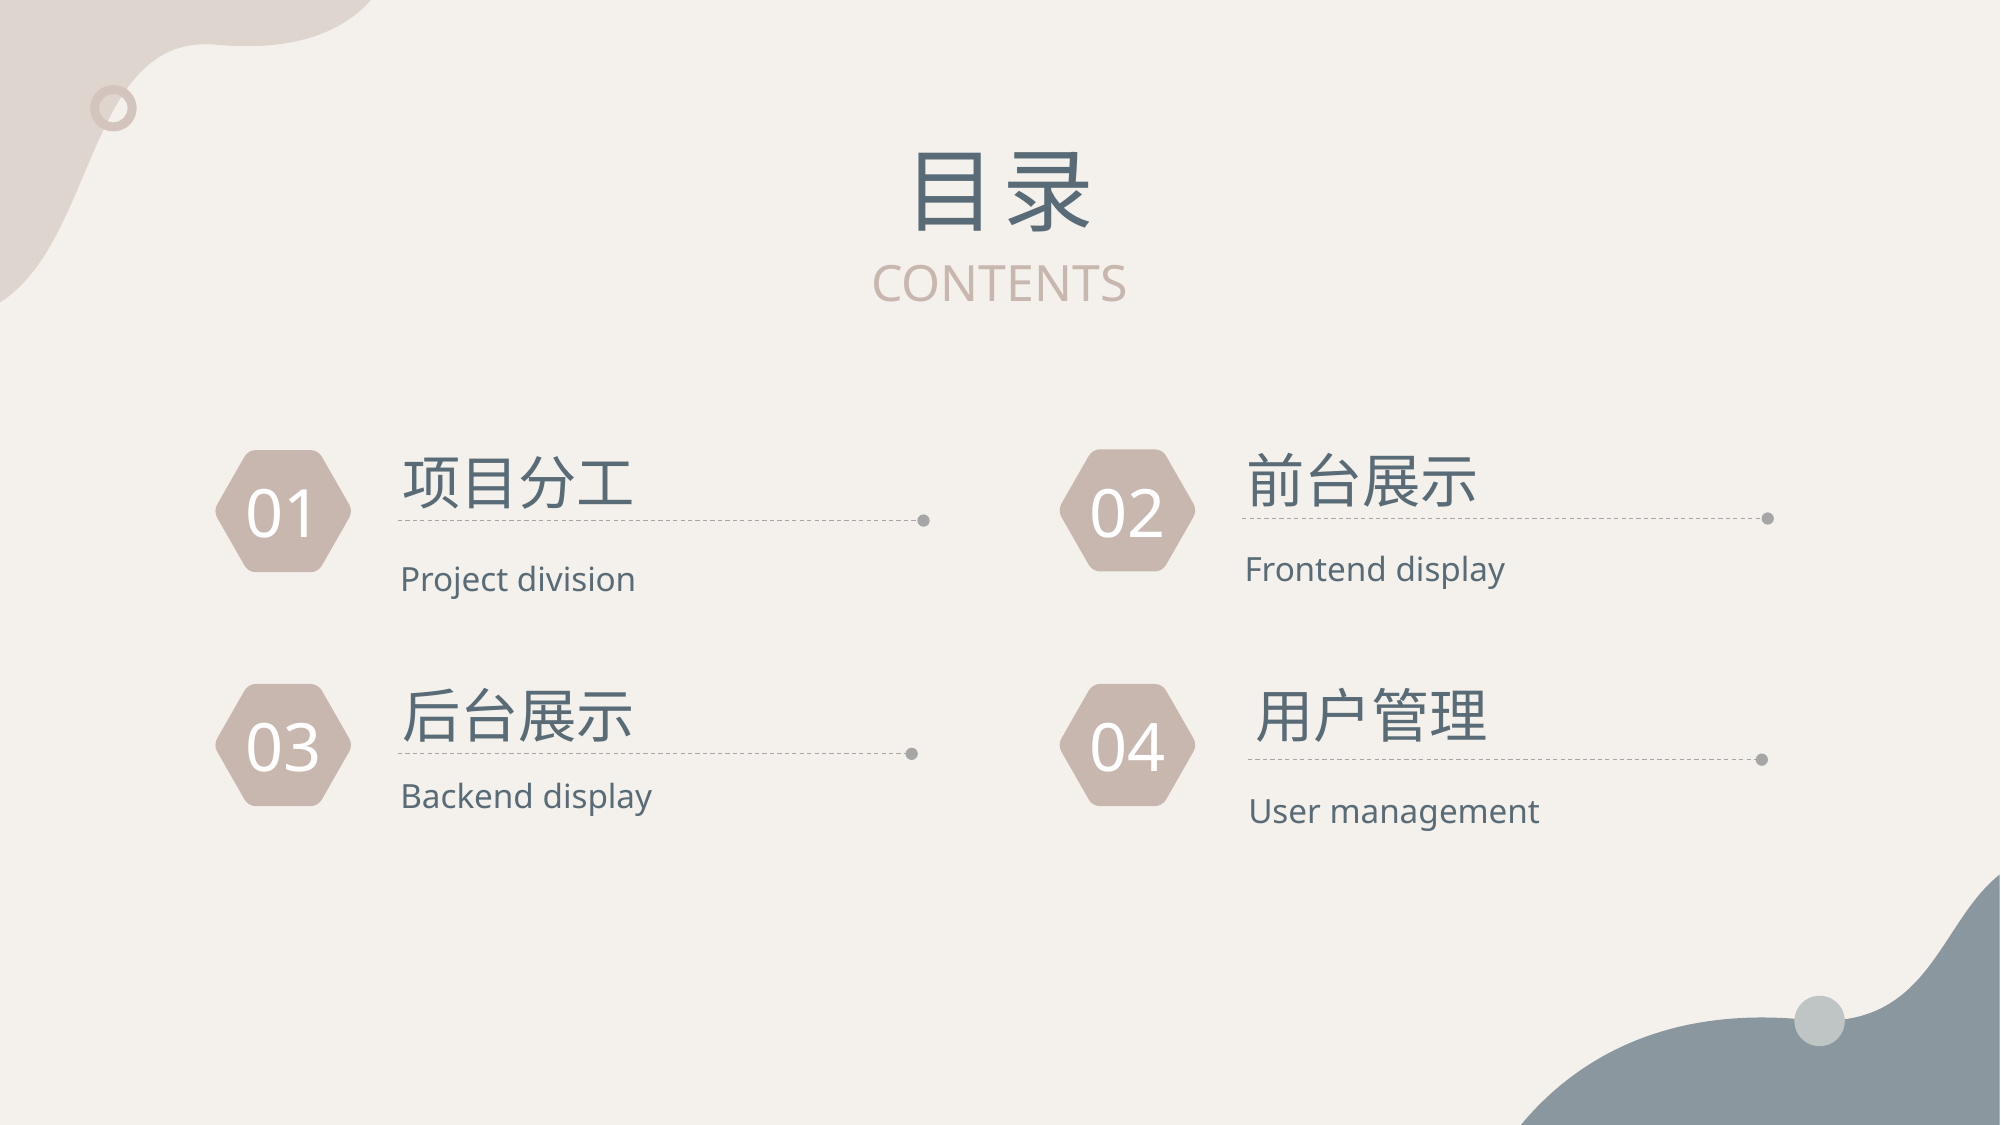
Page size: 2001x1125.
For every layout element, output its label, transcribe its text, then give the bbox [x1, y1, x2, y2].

text_box 目录 [889, 125, 1110, 244]
text_box 用户管理 [1240, 672, 1504, 757]
text_box 前台展示 [1231, 436, 1495, 522]
text_box 01 [215, 450, 351, 573]
text_box 04 [1059, 683, 1196, 807]
text_box 后台展示 [387, 672, 650, 757]
text_box 02 [1059, 449, 1196, 572]
text_box 项目分工 [387, 438, 650, 524]
text_box Frontend display [1229, 540, 1720, 585]
text_box CONTENTS [856, 244, 1143, 319]
text_box User management [1233, 782, 1724, 826]
text_box Project division [385, 550, 876, 594]
text_box Backend display [385, 767, 876, 811]
text_box 03 [215, 683, 351, 807]
